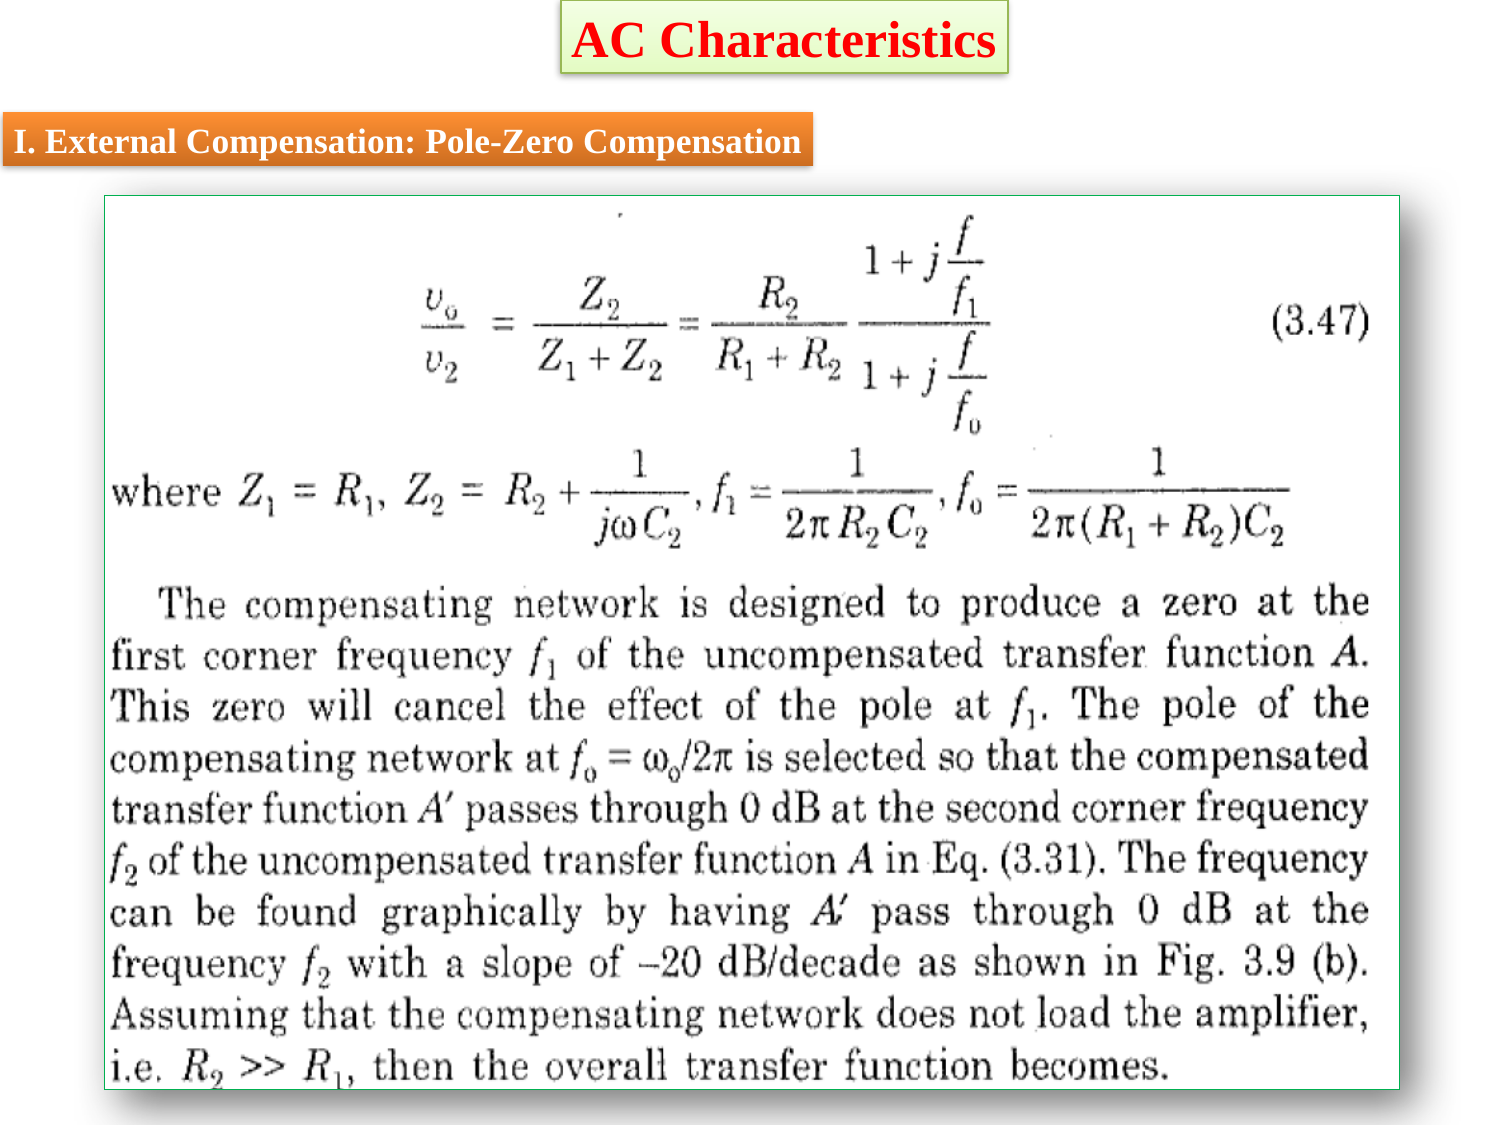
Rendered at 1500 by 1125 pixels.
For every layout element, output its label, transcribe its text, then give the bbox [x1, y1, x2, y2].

picture [103, 194, 1401, 1090]
text_box AC Characteristics [560, 0, 1009, 74]
text_box I. External Compensation: Pole-Zero Compensation [2, 112, 814, 166]
